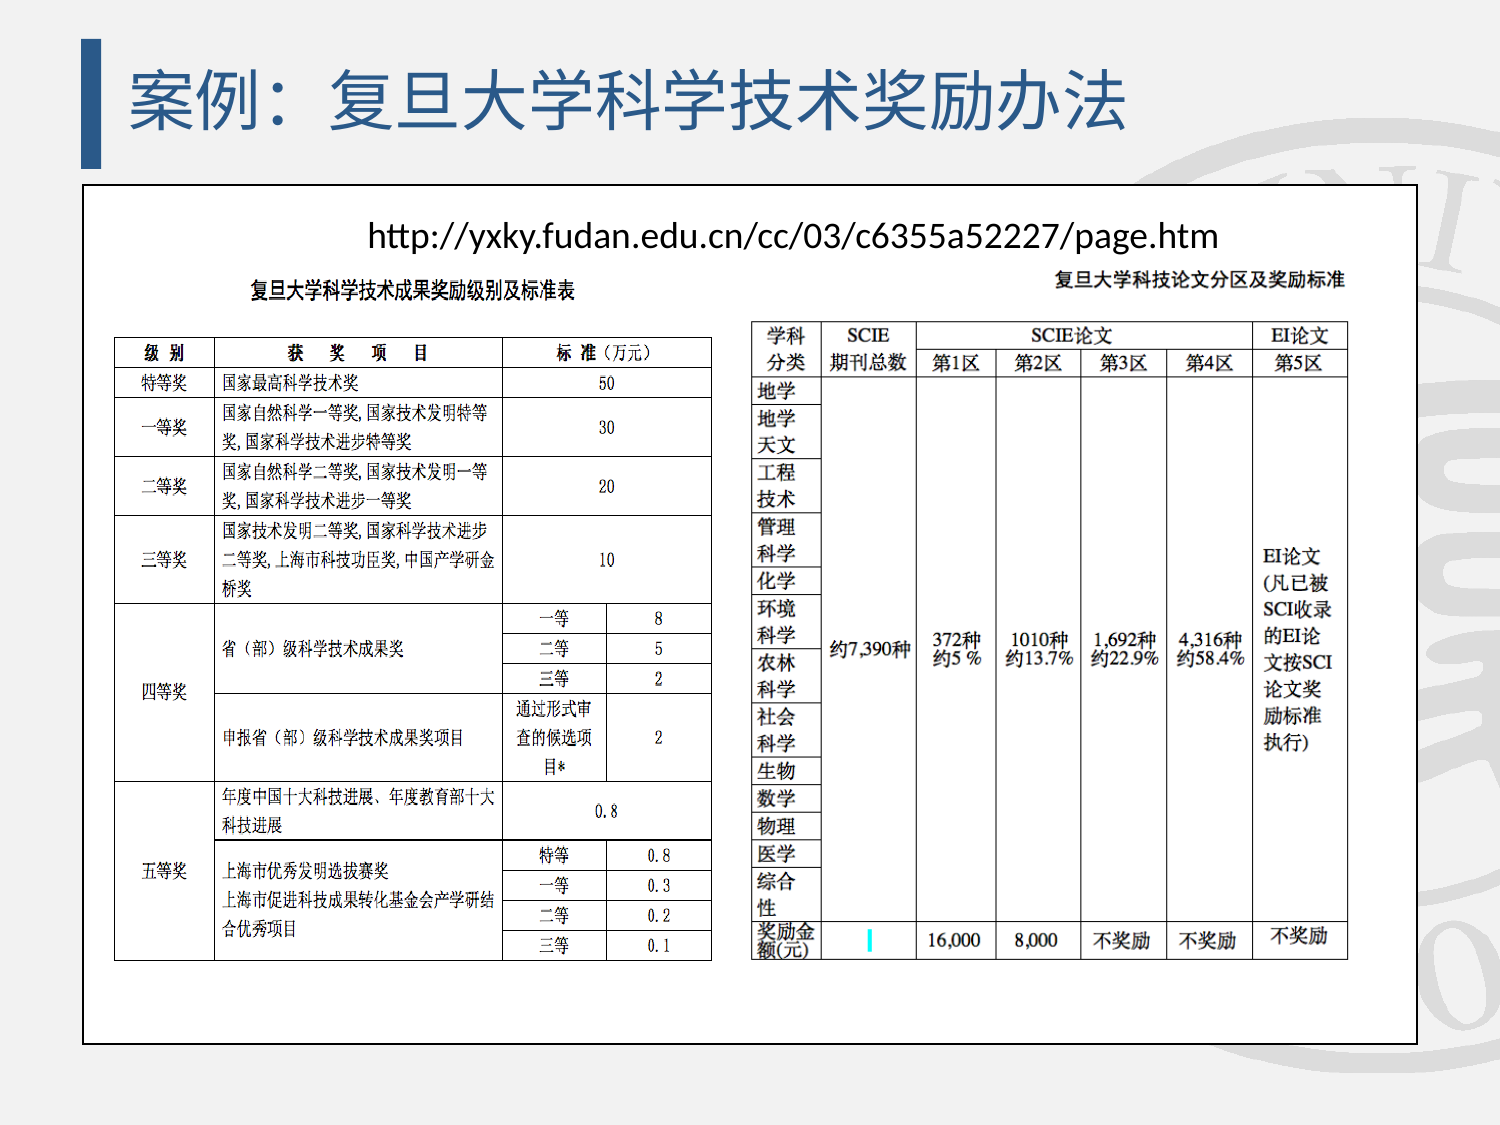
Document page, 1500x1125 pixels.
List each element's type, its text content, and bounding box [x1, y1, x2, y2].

picture [742, 264, 1387, 965]
picture [102, 264, 724, 965]
title 案例：复旦大学科学技术奖励办法 [113, 49, 1387, 159]
text_box http://yxky.fudan.edu.cn/cc/03/c6355a52227/page.htm [327, 203, 1260, 264]
text_box [82, 184, 1418, 1045]
